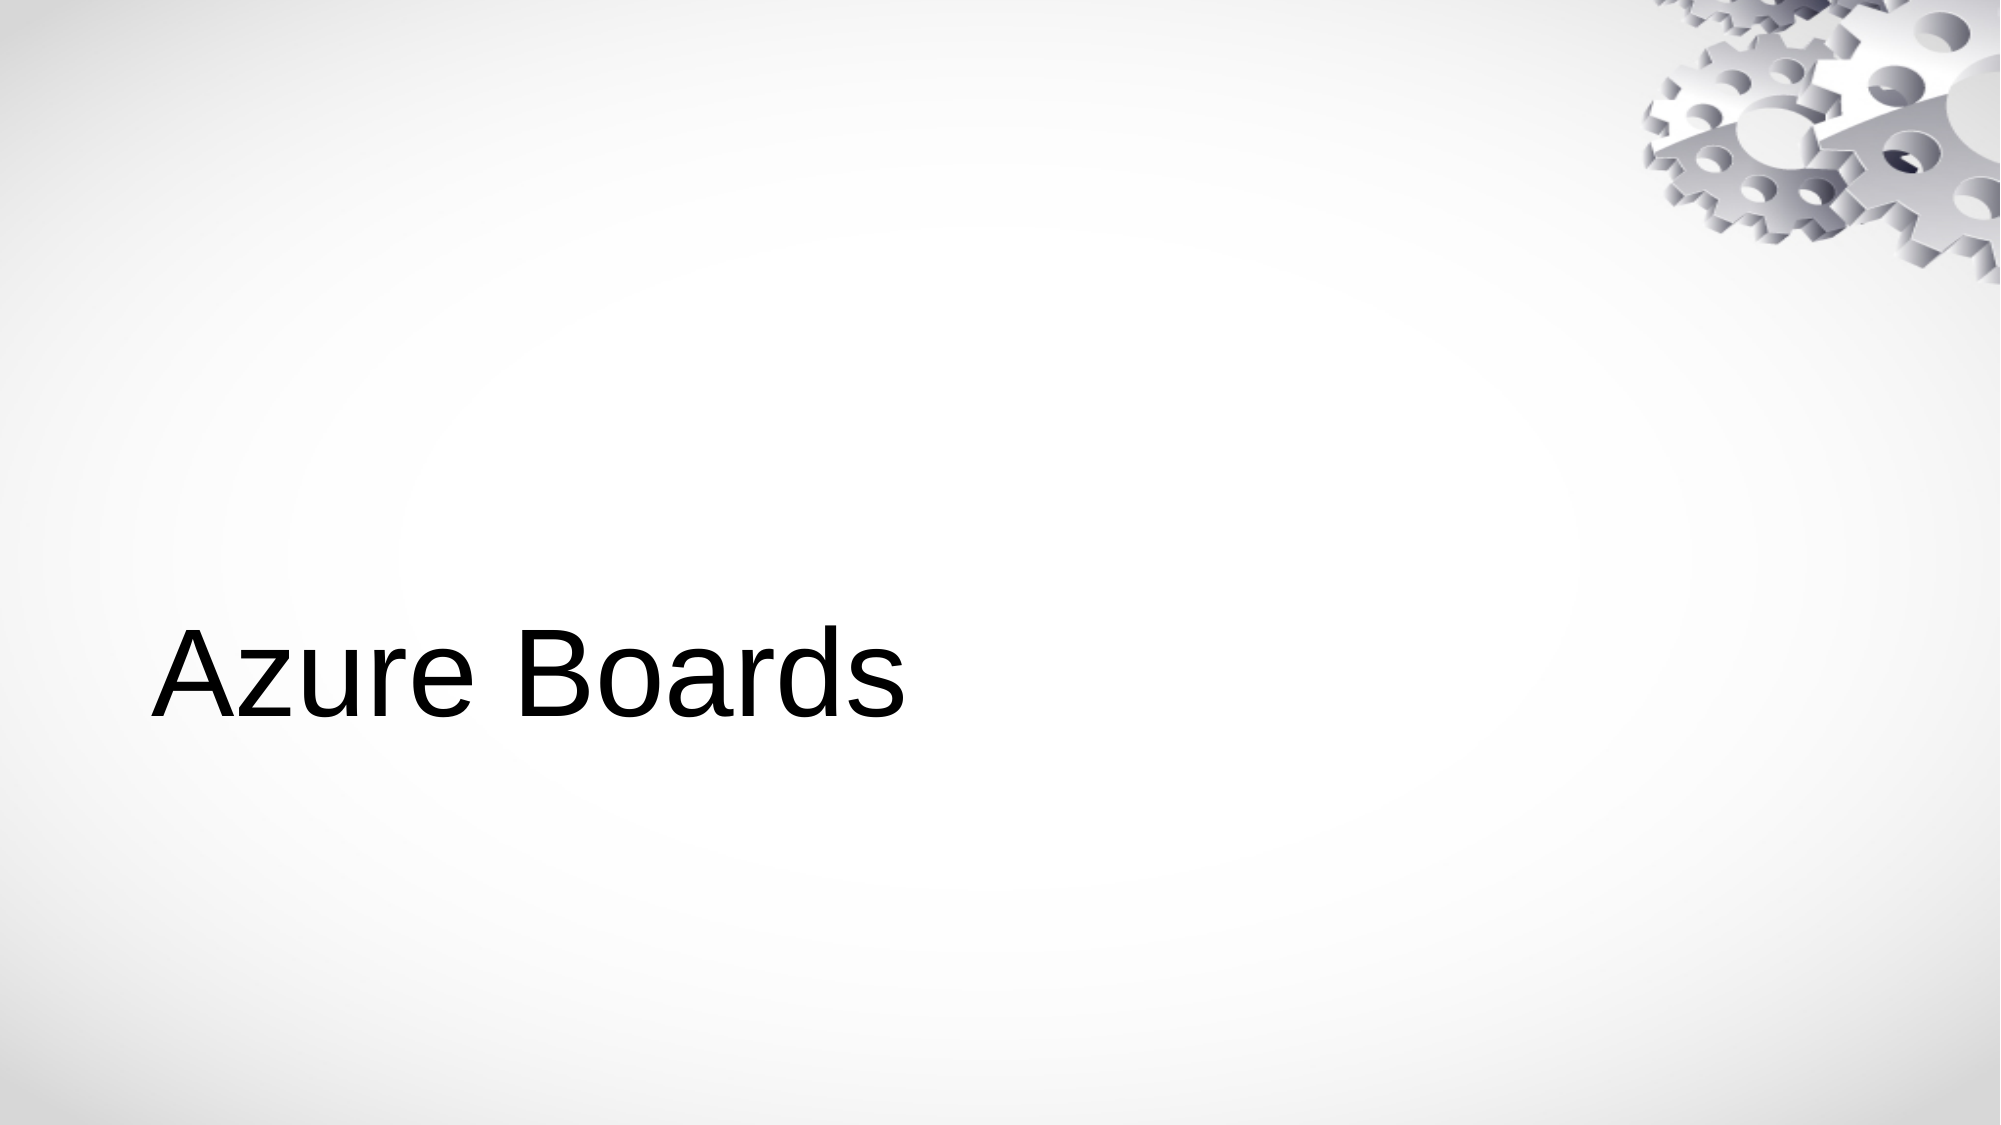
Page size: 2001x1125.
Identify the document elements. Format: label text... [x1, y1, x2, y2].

title Azure Boards [136, 280, 1862, 749]
picture [0, 0, 2000, 1125]
